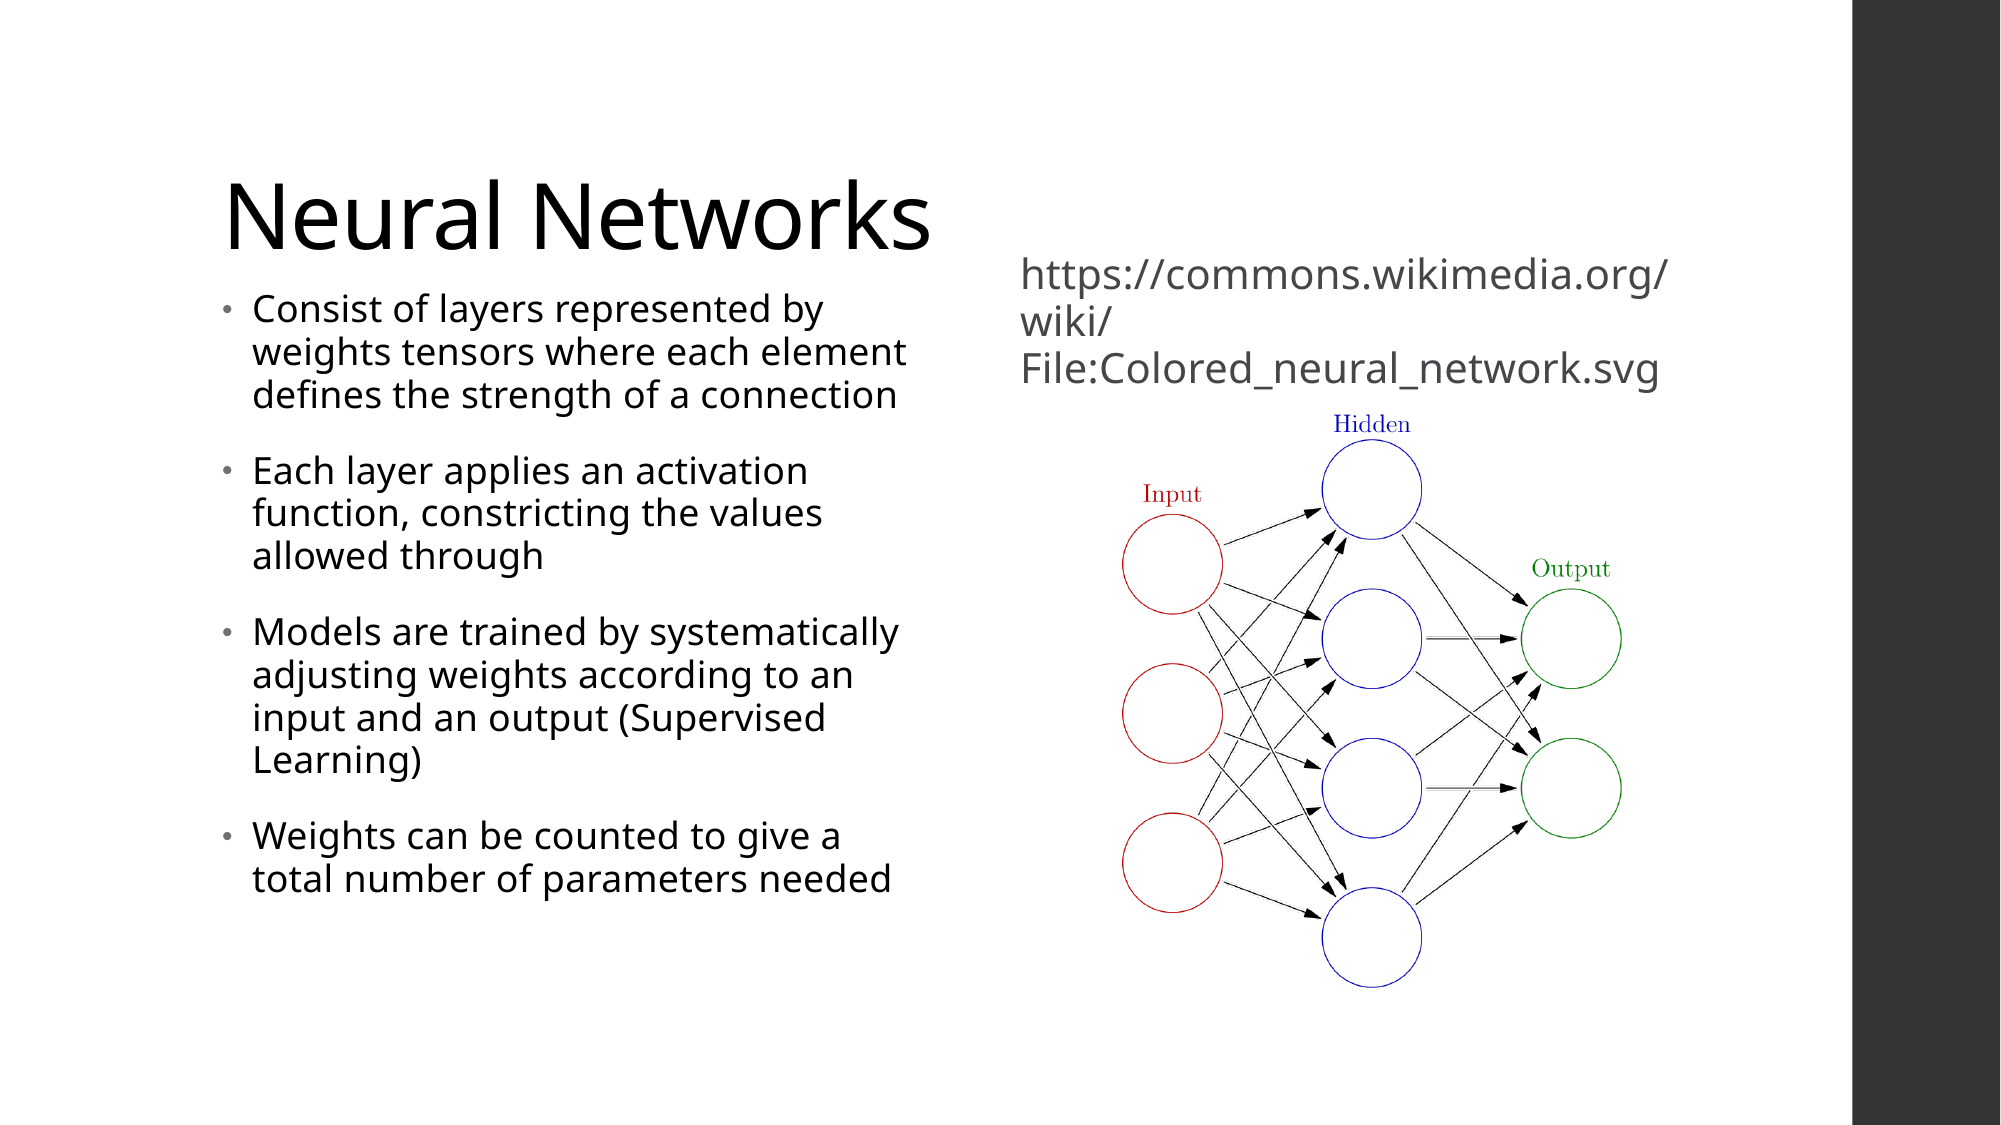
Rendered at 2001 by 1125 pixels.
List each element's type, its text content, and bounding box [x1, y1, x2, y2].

list https://commons.wikimedia.org/wiki/File:Colored_neural_network.svg [1005, 281, 1740, 402]
list Consist of layers represented by weights tensors where each element defines the strength of a connection Each layer applies an activation function, constricting the values allowed through Models are trained by systematically adjusting weights according to an input and an output (Supervised Learning) Weights can be counted to give a total number of parameters needed [206, 281, 942, 1013]
title Neural Networks [206, 60, 1797, 278]
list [1122, 411, 1623, 1013]
